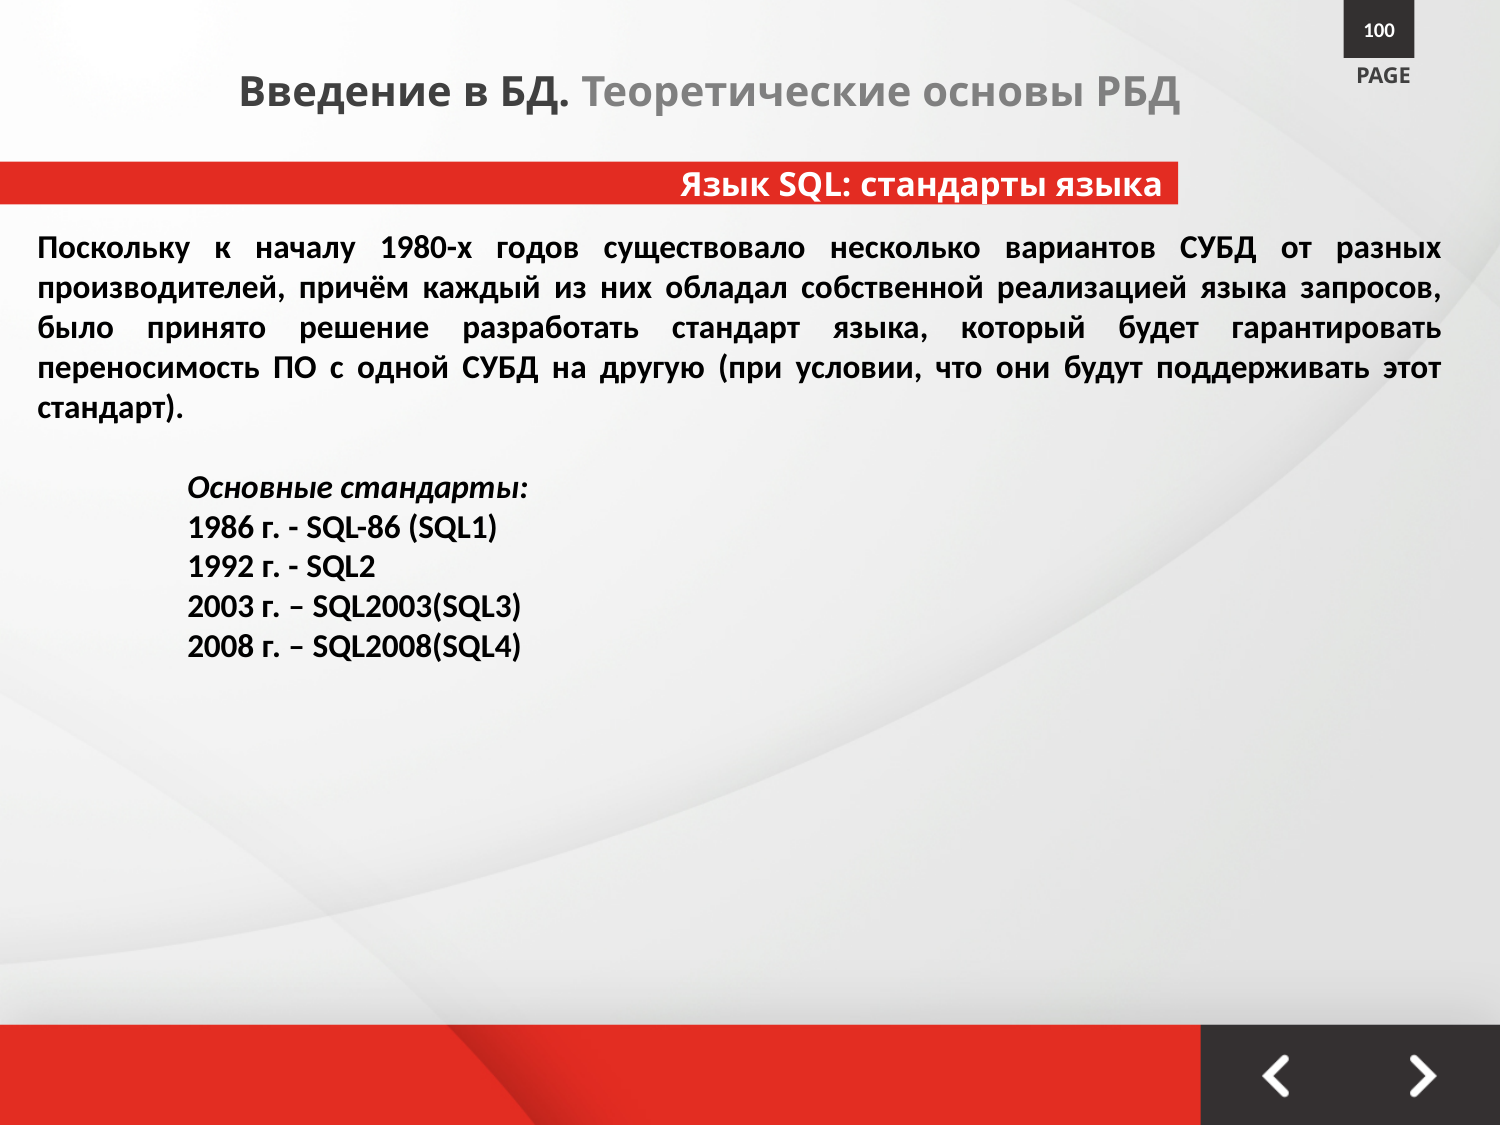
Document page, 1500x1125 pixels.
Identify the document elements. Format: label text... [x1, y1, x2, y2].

picture [0, 0, 1500, 1125]
text_box 100 [1342, 0, 1417, 60]
text_box PAGE [1341, 54, 1426, 96]
text_box Поскольку к началу 1980-х годов существовало несколько вариантов СУБД от разных производителей, причём каждый из них обладал собственной реализацией языка запросов, было принято решение разработать стандарт языка, который будет гарантировать переносимость ПО с одной СУБД на другую (при условии, что они будут поддерживать этот стандарт). Основные стандарты: 1986 г. - SQL-86 (SQL1) 1992 г. - SQL2 2003 г. – SQL2003(SQL3) 2008 г. – SQL2008(SQL4) [22, 217, 1459, 672]
subtitle Язык SQL: стандарты языка [0, 161, 1179, 205]
text_box Введение в БД. Теоретические основы РБД [22, 57, 1196, 123]
